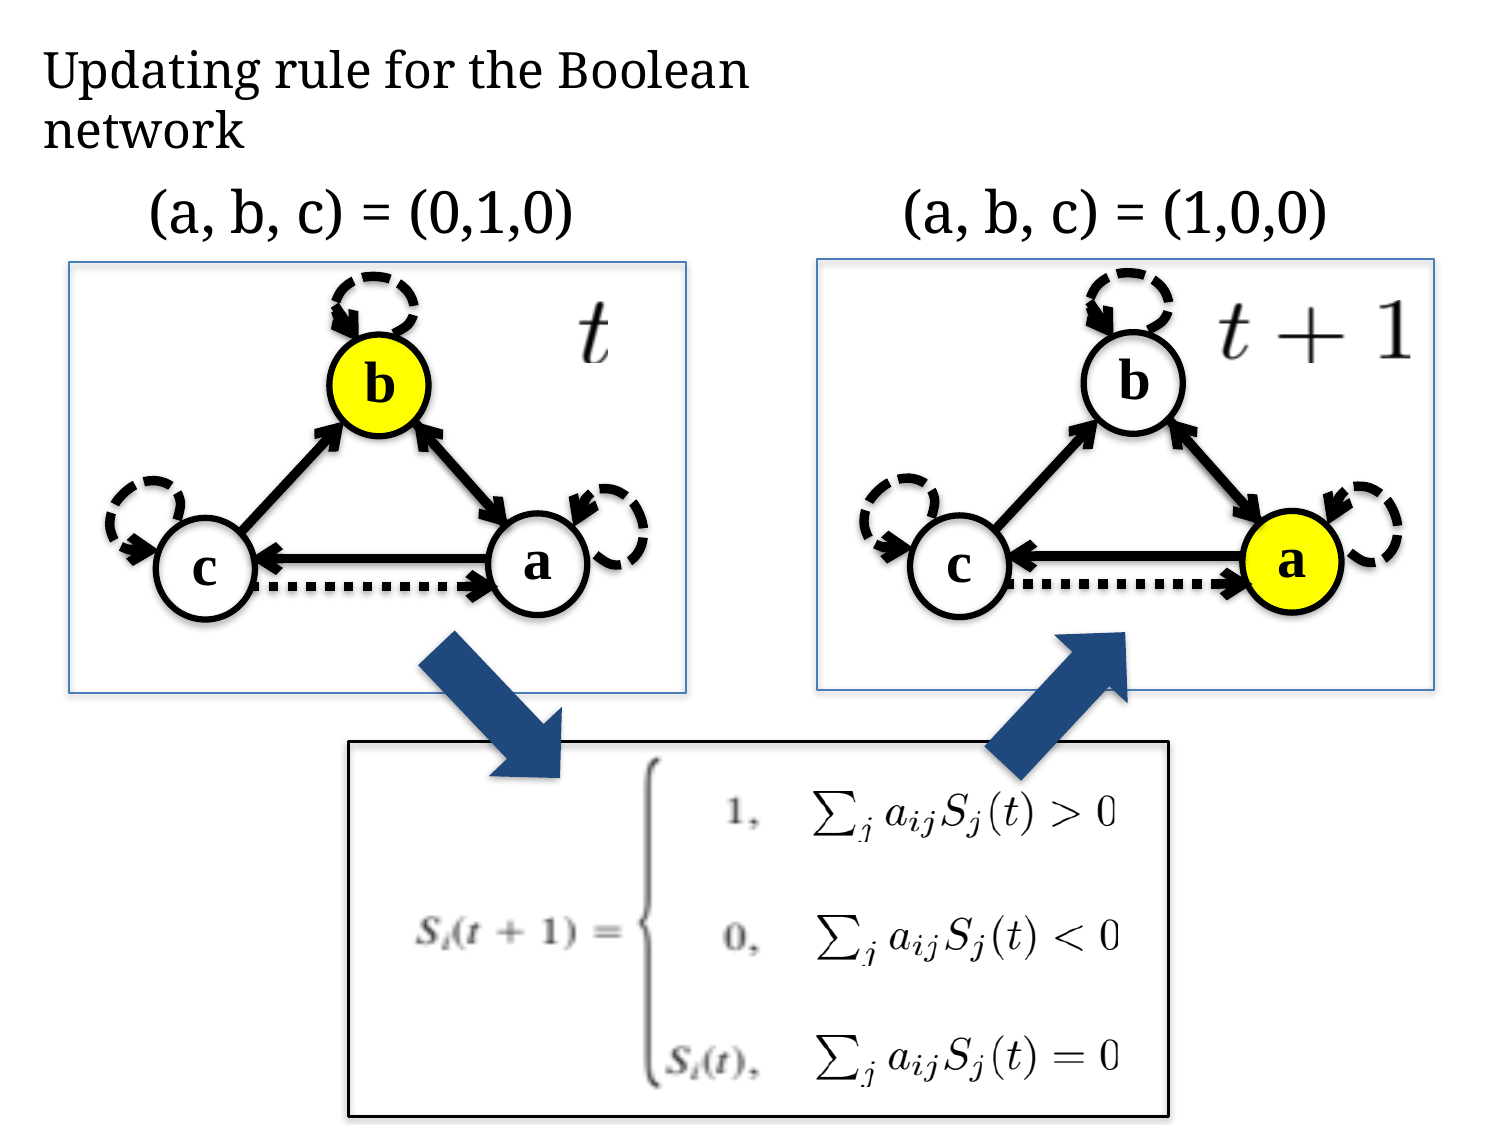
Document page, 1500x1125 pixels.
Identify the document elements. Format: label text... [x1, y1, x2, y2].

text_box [1086, 271, 1167, 341]
text_box (a, b, c) = (1,0,0) [887, 168, 1345, 253]
text_box (a, b, c) = (0,1,0) [133, 168, 591, 253]
text_box [990, 700, 1098, 739]
text_box [451, 701, 563, 739]
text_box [68, 261, 687, 694]
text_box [347, 740, 1169, 1125]
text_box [332, 275, 413, 345]
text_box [816, 258, 1435, 691]
text_box Updating rule for the Boolean network [28, 31, 914, 167]
